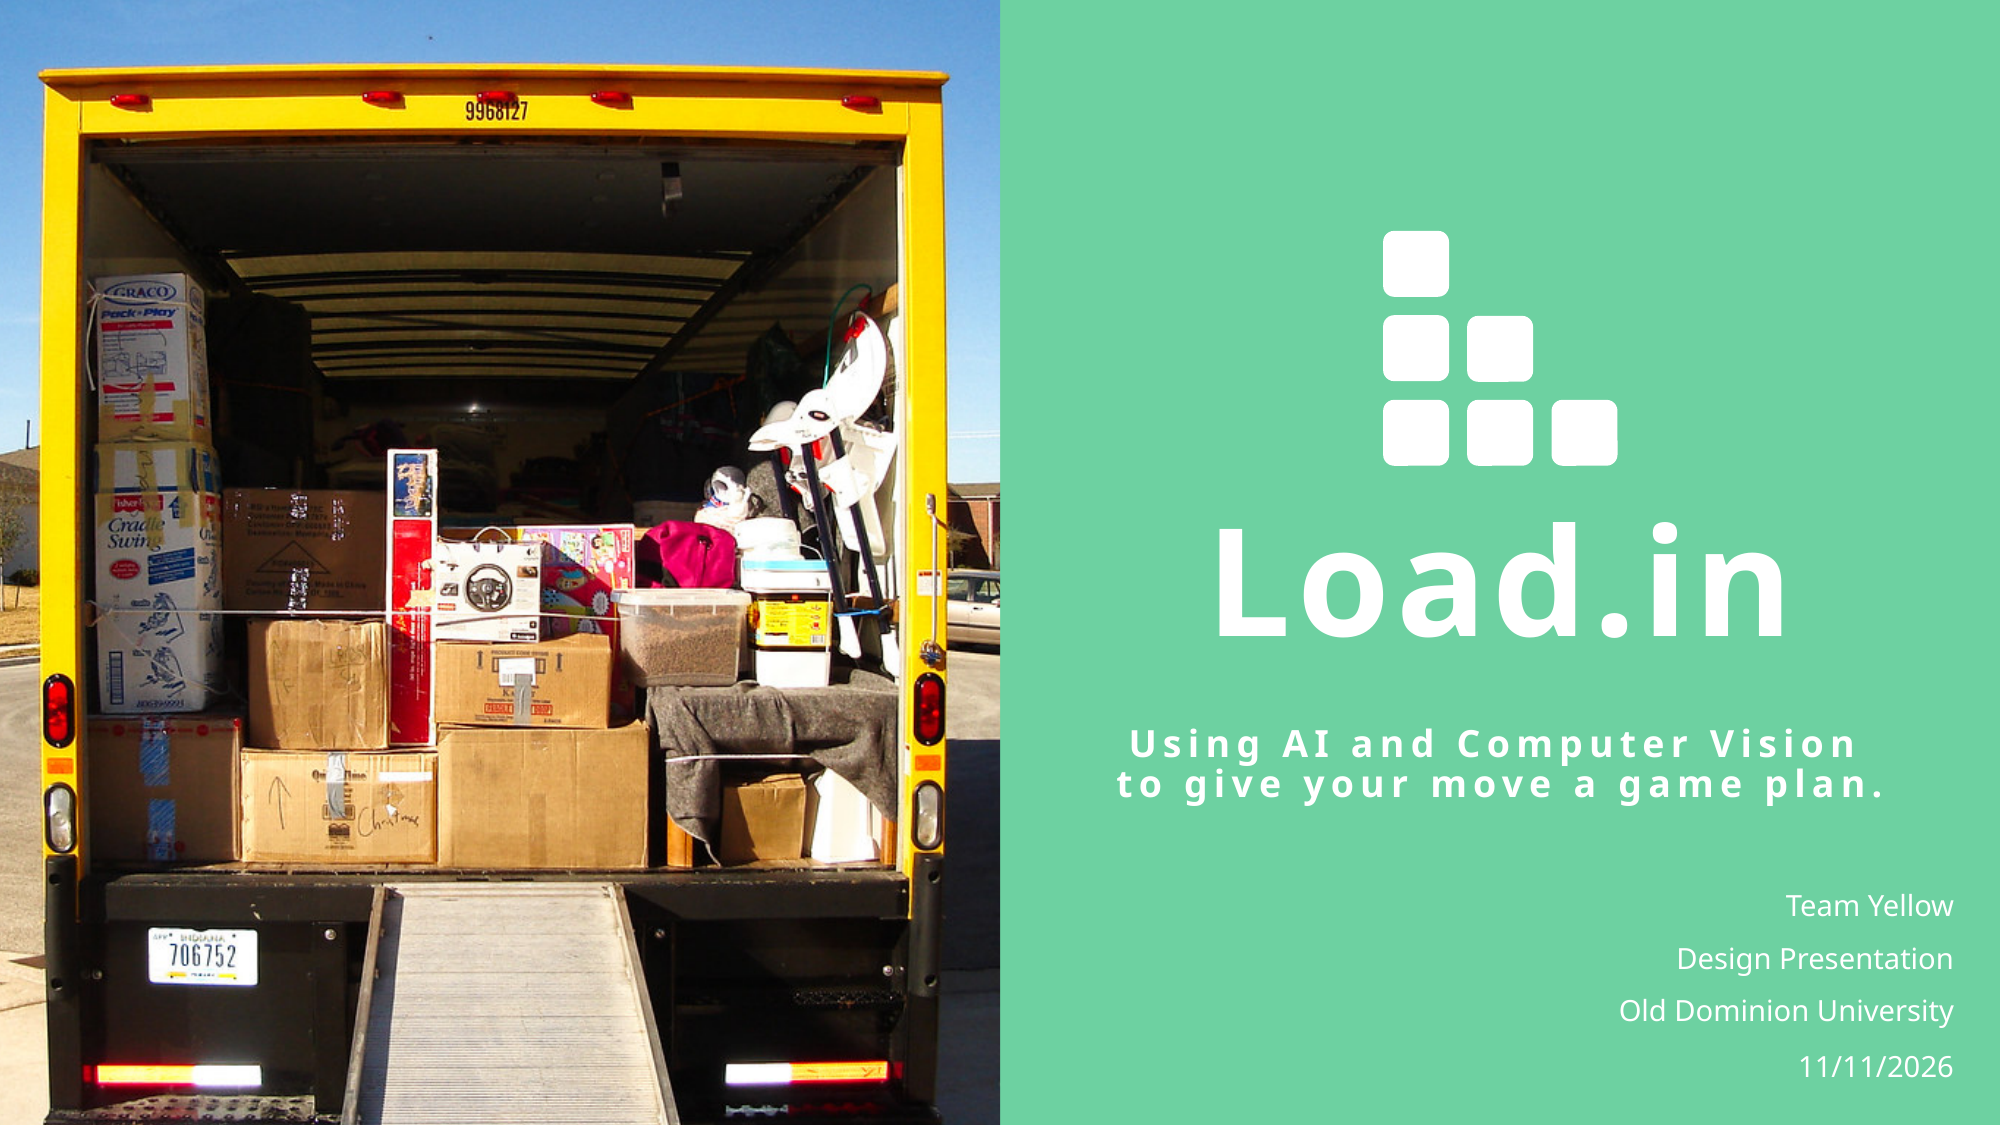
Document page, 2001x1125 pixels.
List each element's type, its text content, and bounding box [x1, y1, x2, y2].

text_box [1001, 0, 2000, 745]
text_box Load.in [1116, 534, 1884, 677]
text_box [1382, 230, 1618, 466]
text_box Team Yellow Design Presentation Old Dominion University 11/13/2020 [1465, 884, 1969, 1070]
text_box Using AI and Computer Vision to give your move a game plan. [1004, 745, 2000, 813]
picture [0, 0, 1001, 1125]
text_box [1004, 813, 2000, 1125]
